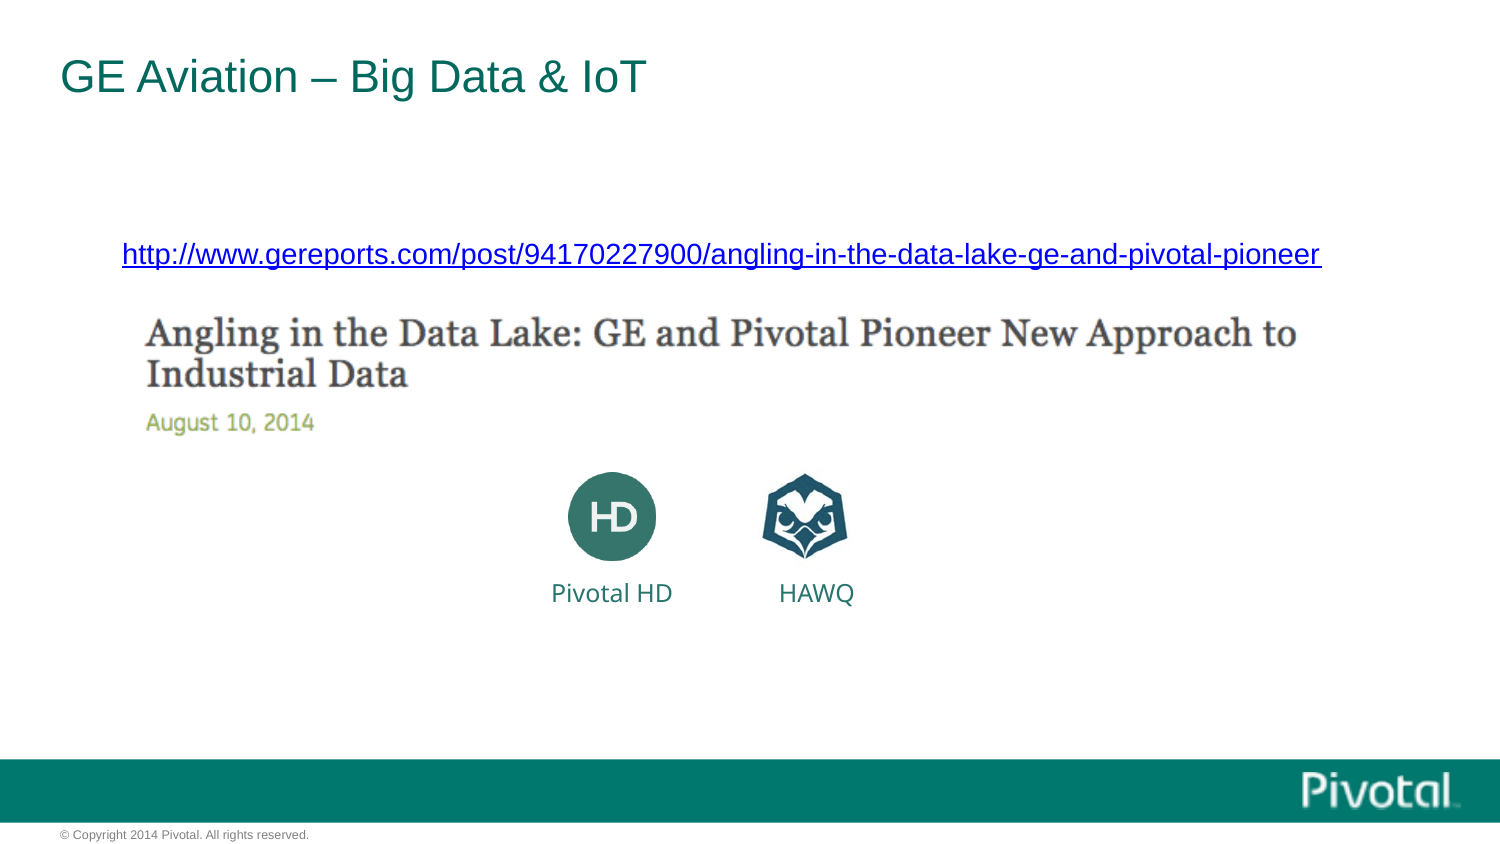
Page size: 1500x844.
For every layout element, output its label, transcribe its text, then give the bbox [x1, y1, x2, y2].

title GE Aviation – Big Data & IoT [59, 52, 1441, 129]
text_box http://www.gereports.com/post/94170227900/angling-in-the-data-lake-ge-and-pivotal-pioneer [122, 235, 1323, 271]
text_box Pivotal HD [533, 577, 679, 628]
text_box HAWQ [679, 577, 855, 641]
picture [568, 472, 657, 561]
picture [733, 463, 878, 570]
picture [1302, 772, 1461, 810]
picture [131, 304, 1313, 442]
